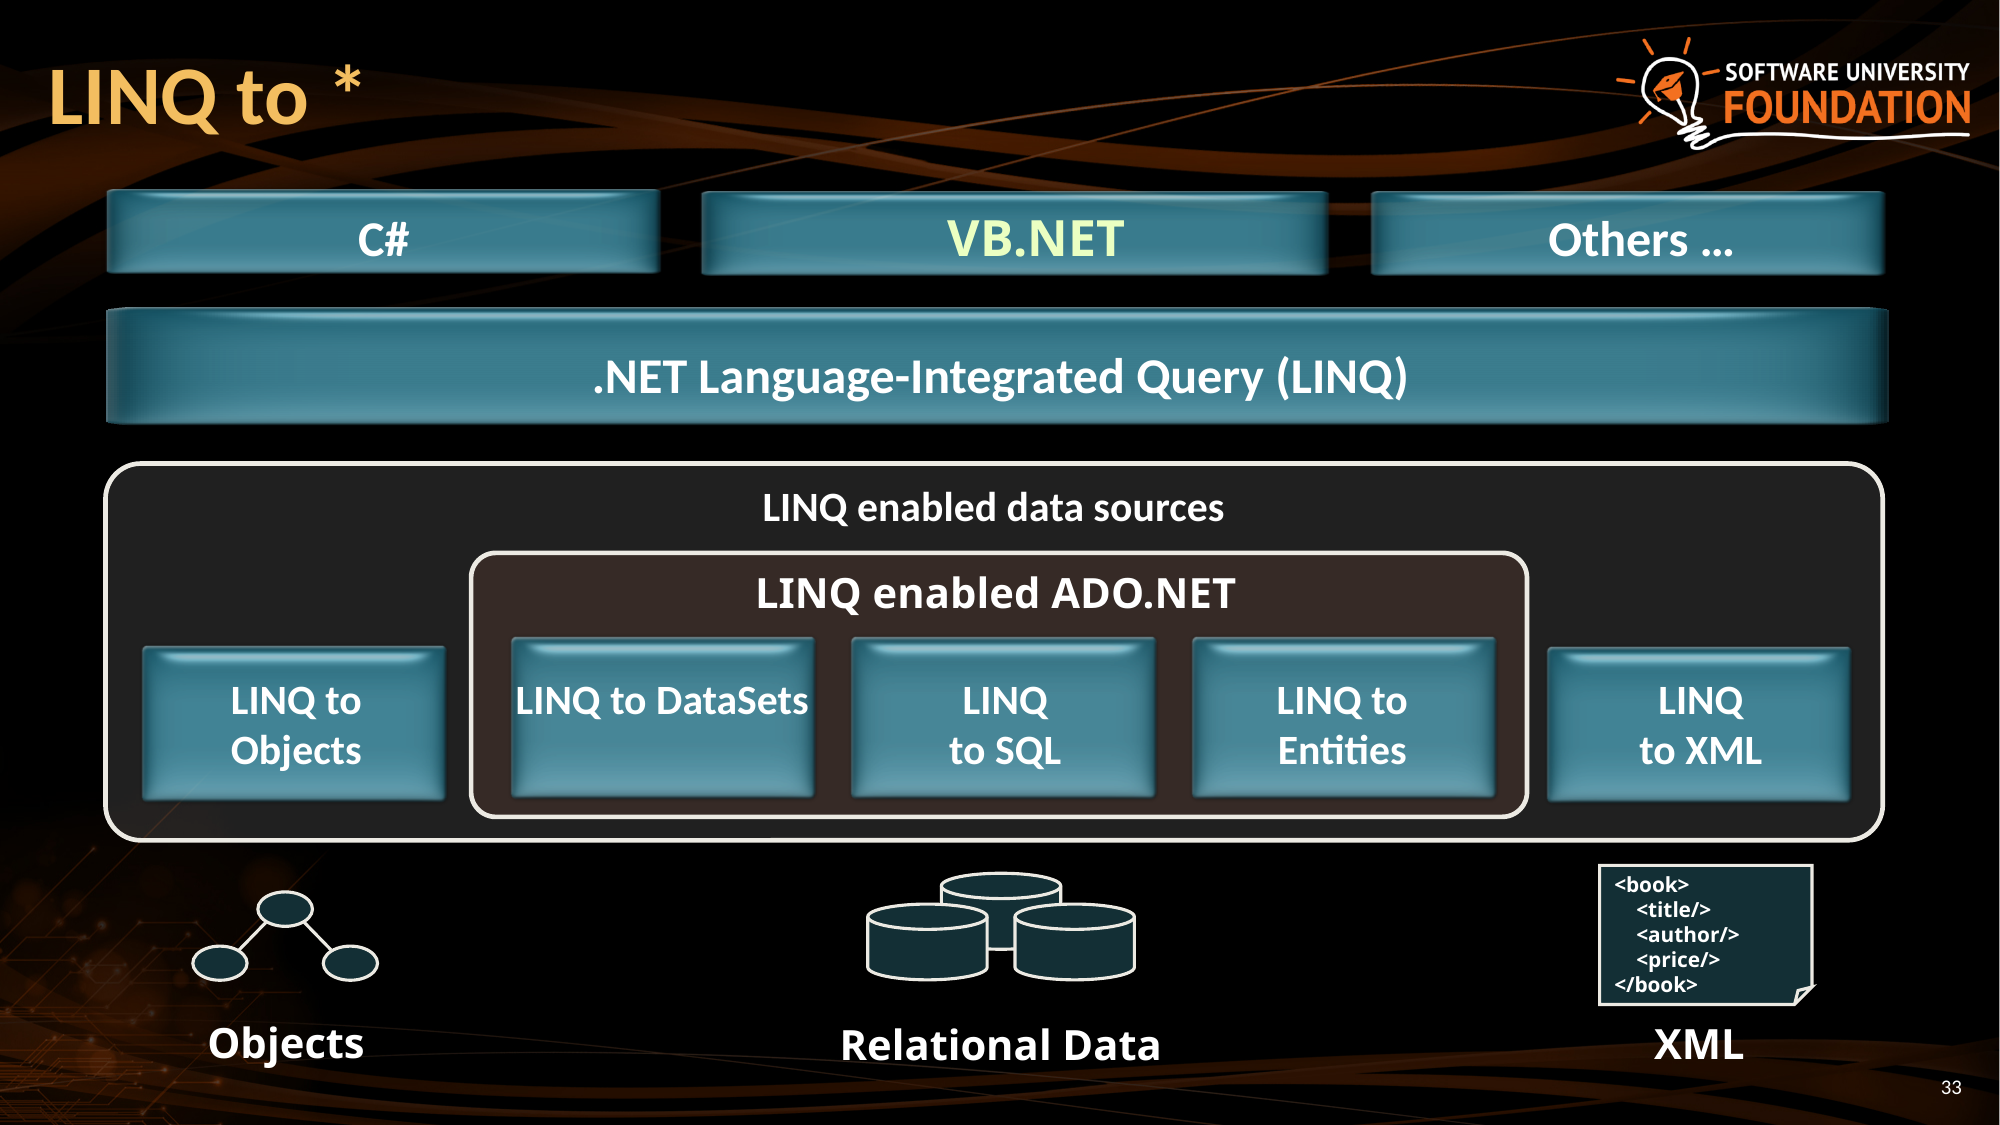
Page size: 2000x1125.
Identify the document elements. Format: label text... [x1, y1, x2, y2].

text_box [1544, 643, 1855, 807]
text_box Objects [117, 994, 455, 1090]
text_box XML [1599, 995, 1800, 1091]
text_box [101, 187, 667, 276]
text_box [867, 873, 1135, 980]
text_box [848, 633, 1160, 803]
text_box [471, 640, 1528, 817]
slide_number 33 [1897, 1070, 1968, 1103]
picture [0, 0, 2000, 1125]
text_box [1189, 633, 1500, 803]
text_box LINQ enabled data sources [104, 457, 1883, 544]
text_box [192, 891, 378, 981]
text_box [87, 304, 1909, 428]
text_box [695, 189, 1350, 278]
text_box Relational Data [751, 996, 1250, 1091]
text_box LINQ enabled ADO.NET [104, 544, 1888, 640]
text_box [491, 633, 834, 803]
title LINQ to * [30, 6, 1602, 189]
text_box [105, 640, 1883, 841]
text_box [139, 642, 450, 806]
text_box <book> <title/> <author/> <price/> </book> [1598, 863, 1818, 1007]
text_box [1366, 189, 1895, 278]
